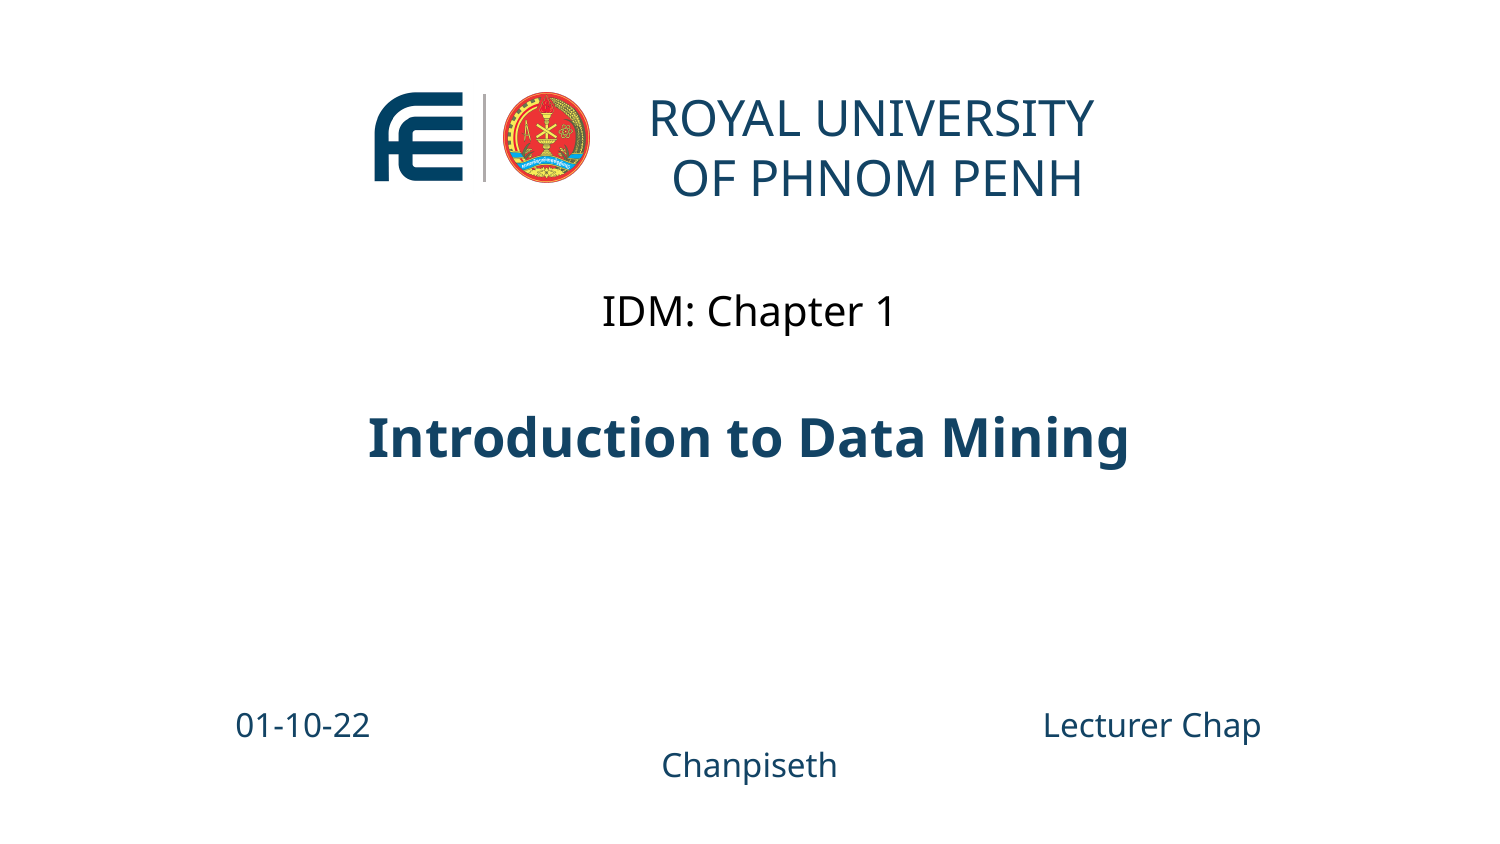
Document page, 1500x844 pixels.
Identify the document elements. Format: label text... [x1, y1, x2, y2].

text_box IDM: Chapter 1 [469, 244, 1032, 340]
text_box ROYAL UNIVERSITY OF PHNOM PENH [597, 92, 1159, 217]
text_box 01-10-22 Lecturer Chap Chanpiseth [212, 713, 1288, 789]
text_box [362, 80, 590, 194]
text_box Introduction to Data Mining [187, 352, 1313, 534]
